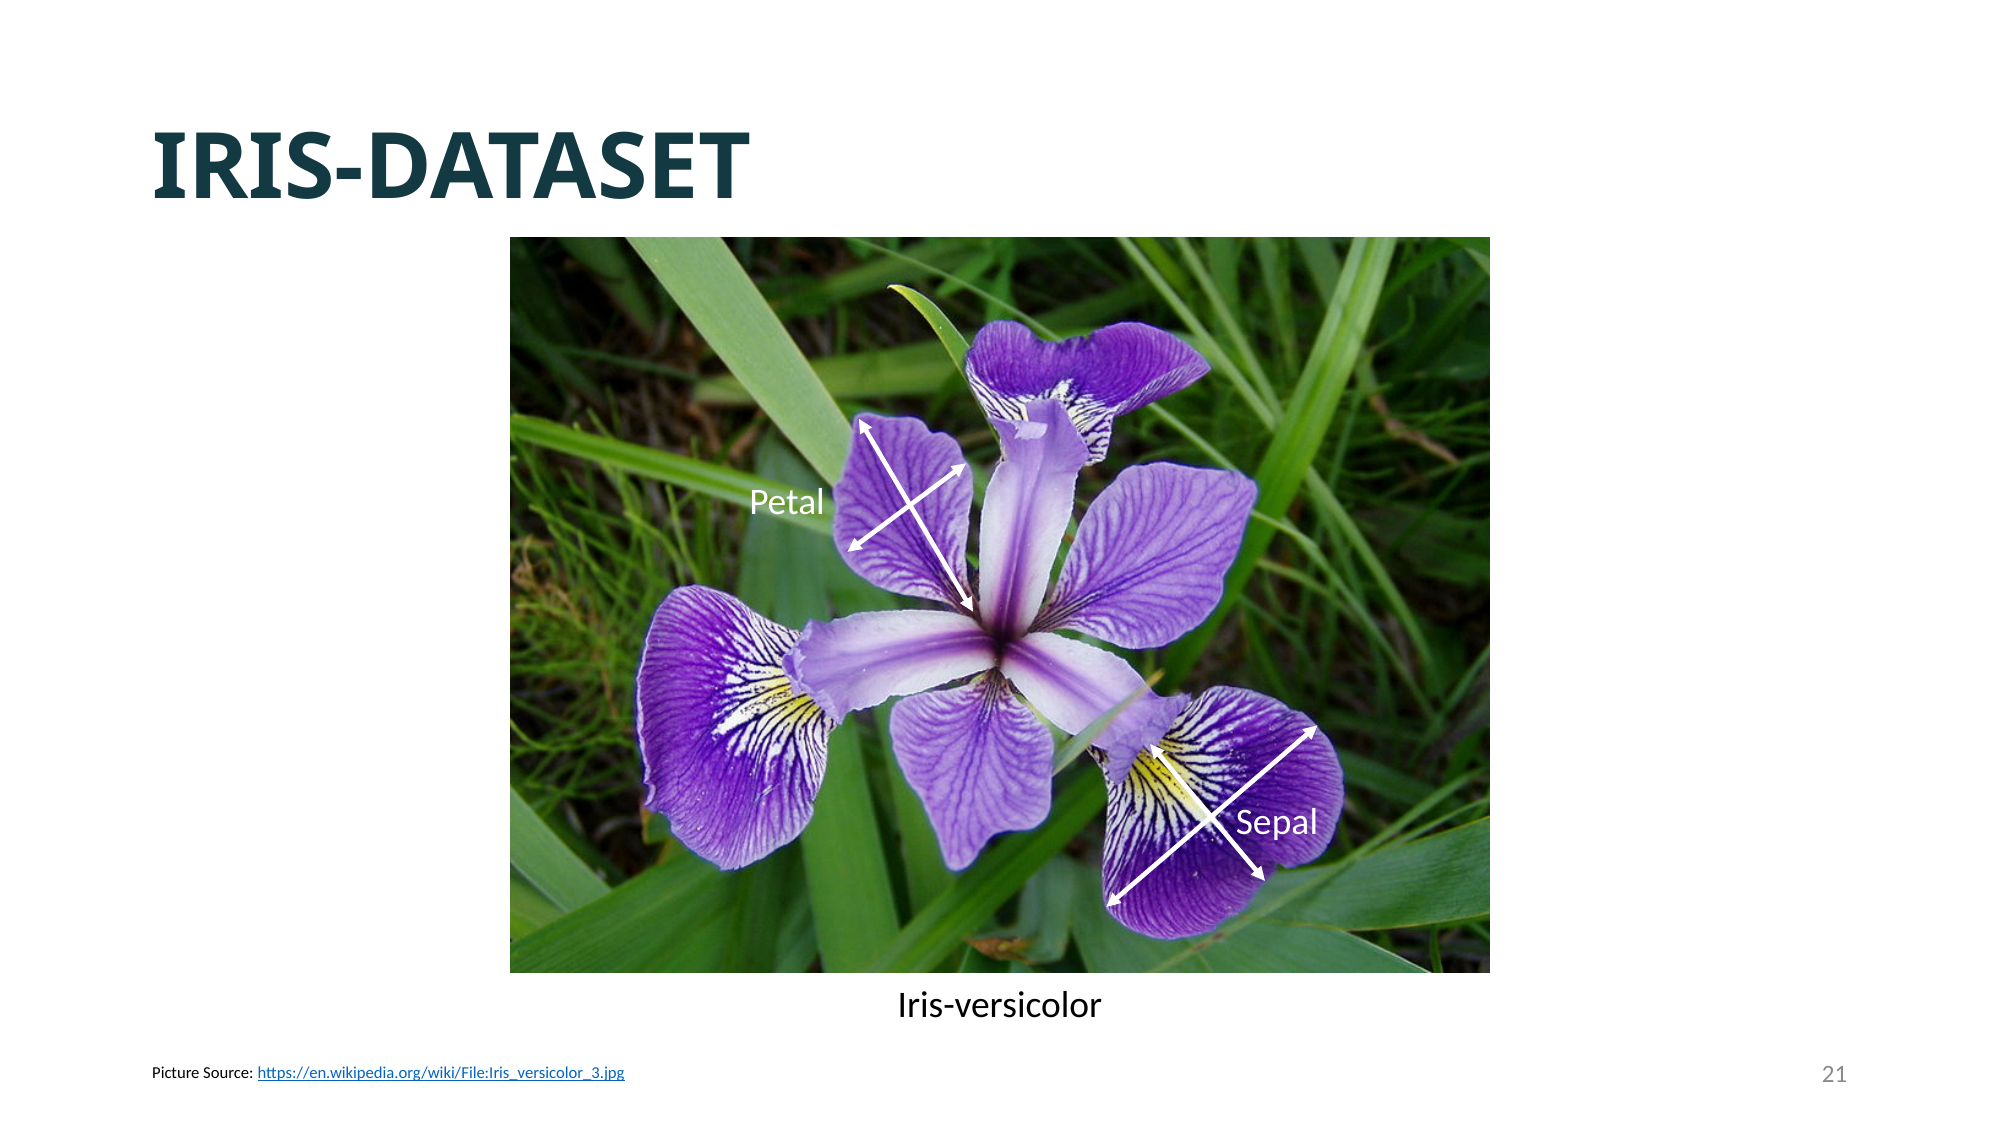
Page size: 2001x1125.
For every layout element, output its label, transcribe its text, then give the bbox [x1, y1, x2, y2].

text_box Iris-versicolor [880, 973, 1120, 1032]
text_box Picture Source: https://en.wikipedia.org/wiki/File:Iris_versicolor_3.jpg [137, 1054, 1681, 1090]
title Iris-Dataset [137, 59, 1863, 278]
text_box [509, 237, 1490, 973]
slide_number 21 [1412, 1042, 1863, 1103]
